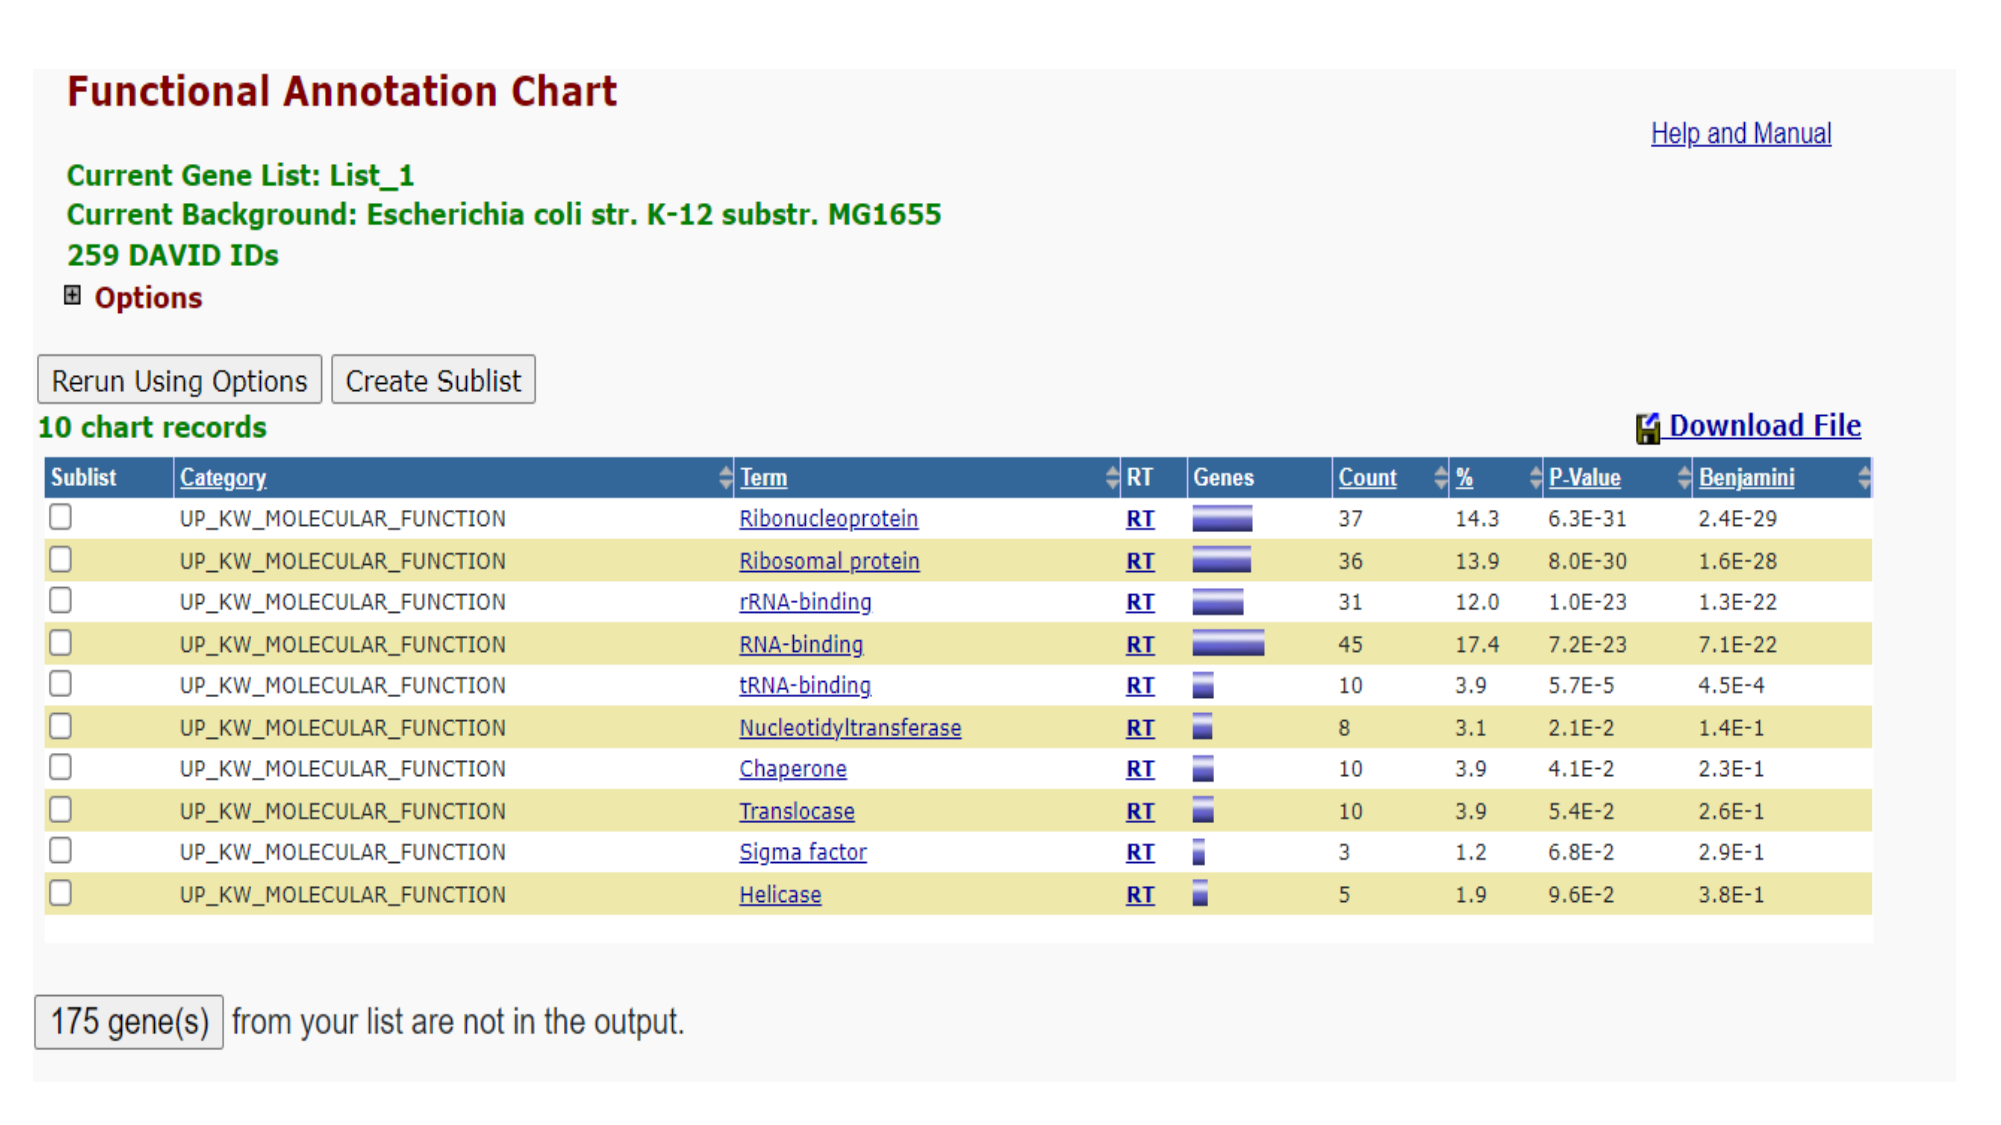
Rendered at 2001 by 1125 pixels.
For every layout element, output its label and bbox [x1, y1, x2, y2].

list [33, 69, 1956, 1083]
